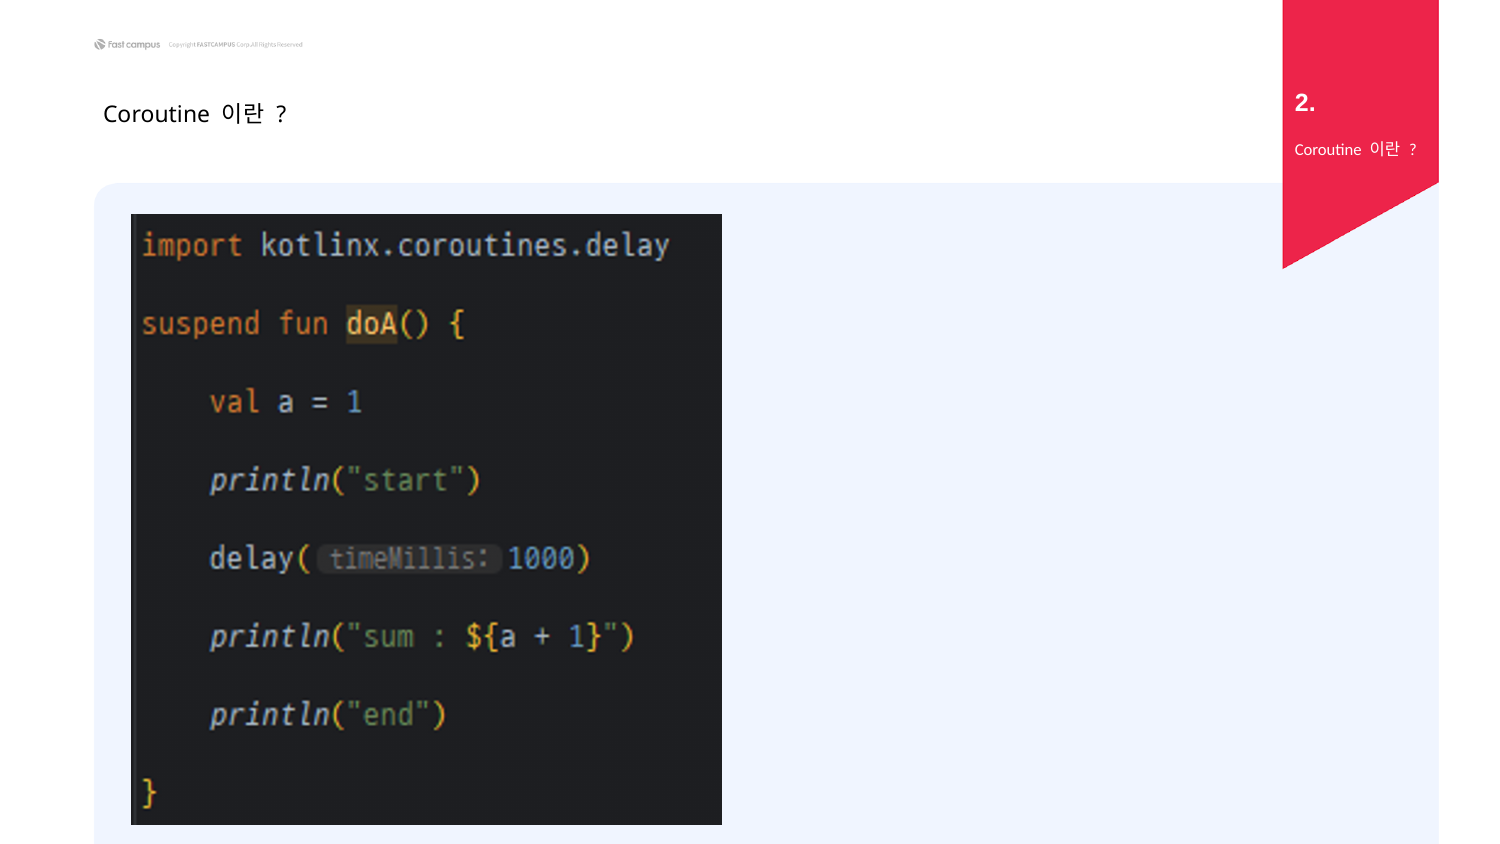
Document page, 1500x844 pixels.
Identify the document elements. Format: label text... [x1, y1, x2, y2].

text_box 2. [1281, 86, 1438, 135]
picture [0, 0, 1500, 844]
title Coroutine 이란 ? [103, 95, 1281, 167]
text_box Coroutine 이란 ? [1281, 135, 1438, 184]
